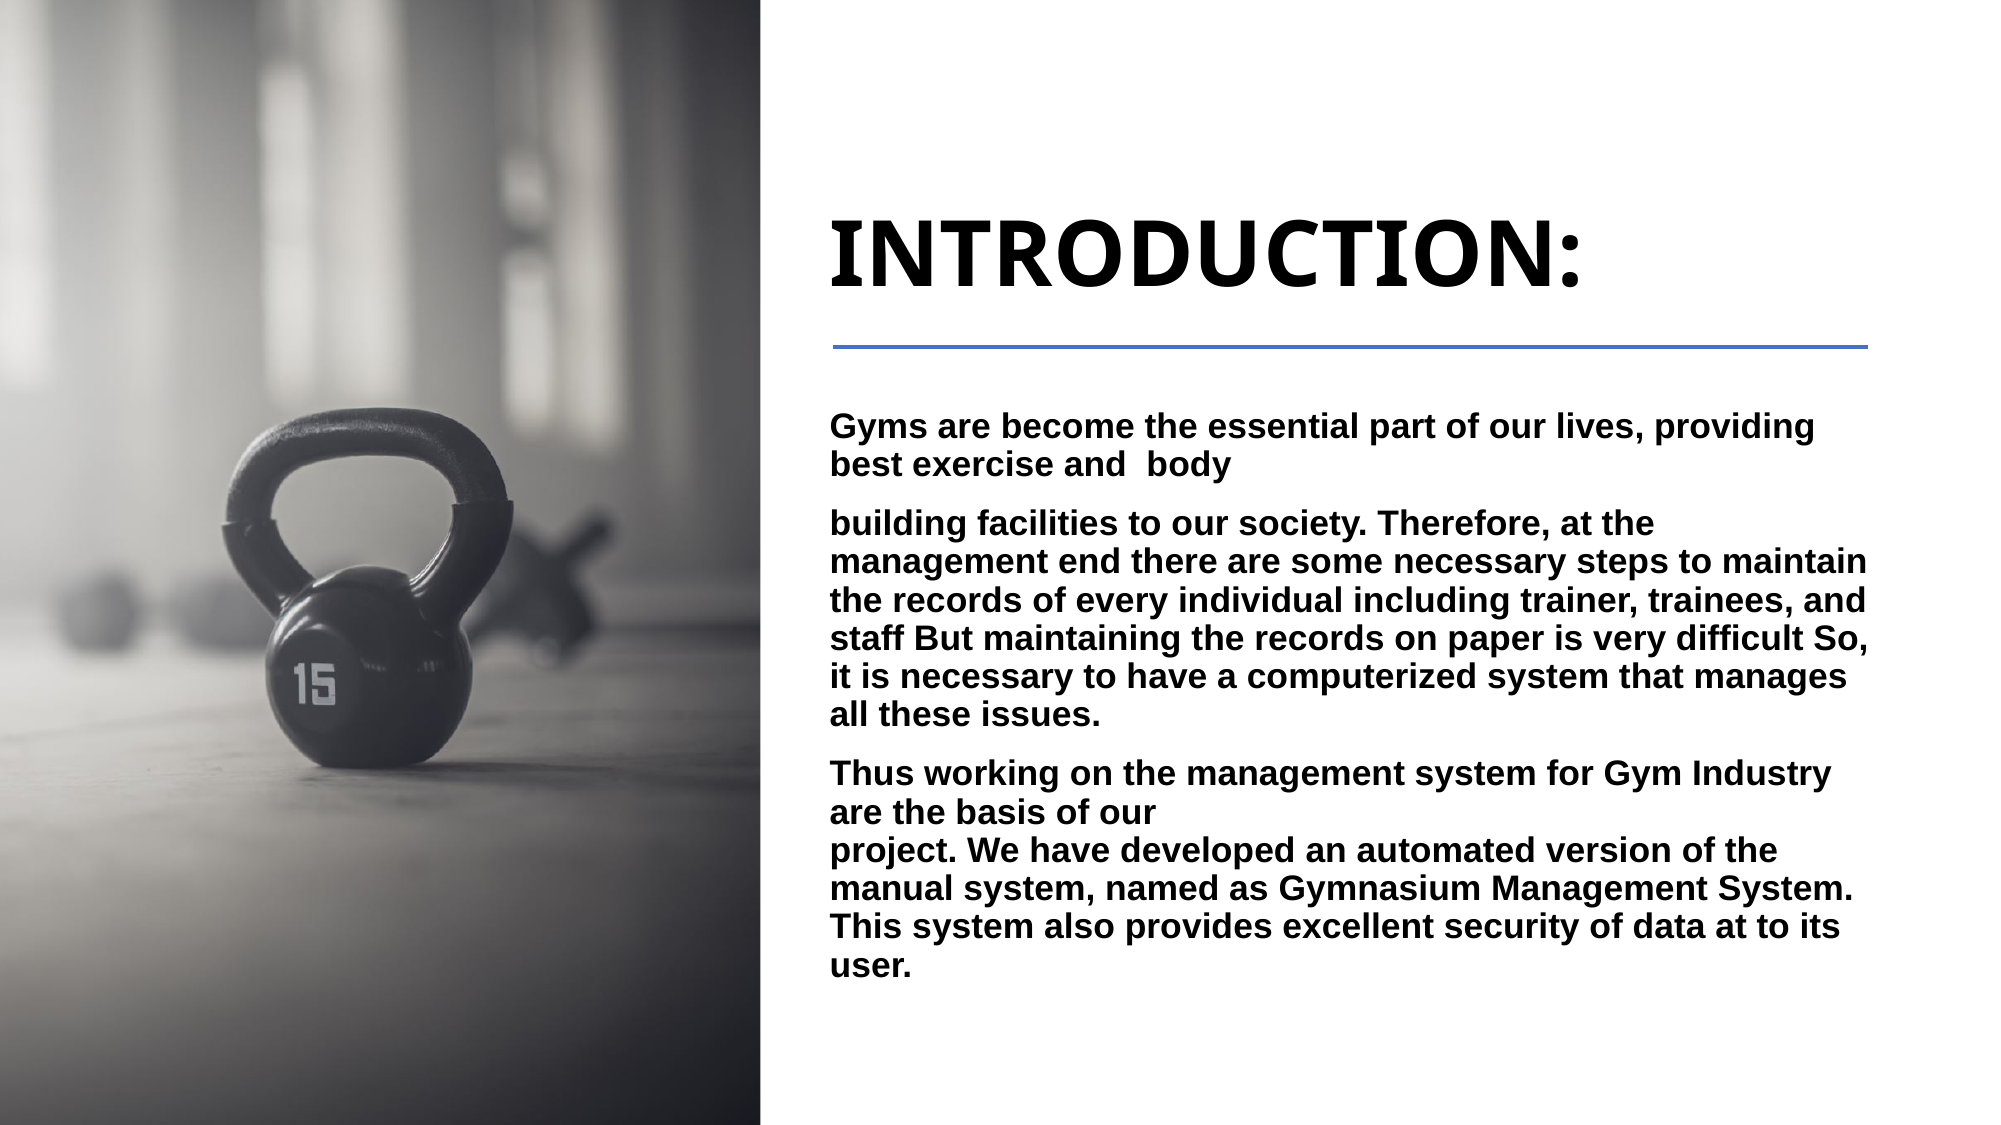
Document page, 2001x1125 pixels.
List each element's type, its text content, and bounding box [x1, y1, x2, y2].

title INTRODUCTION: [814, 103, 1895, 315]
list Gyms are become the essential part of our lives, providing best exercise and body building facilities to our society. Therefore, at the management end there are some necessary steps to maintain the records of every individual including trainer, trainees, and staff But maintaining the records on paper is very difficult So, it is necessary to have a computerized system that manages all these issues. Thus working on the management system for Gym Industry are the basis of our project. We have developed an automated version of the manual system, named as Gymnasium Management System. This system also provides excellent security of data at to its user. [814, 399, 1895, 1021]
picture [0, 0, 761, 1125]
